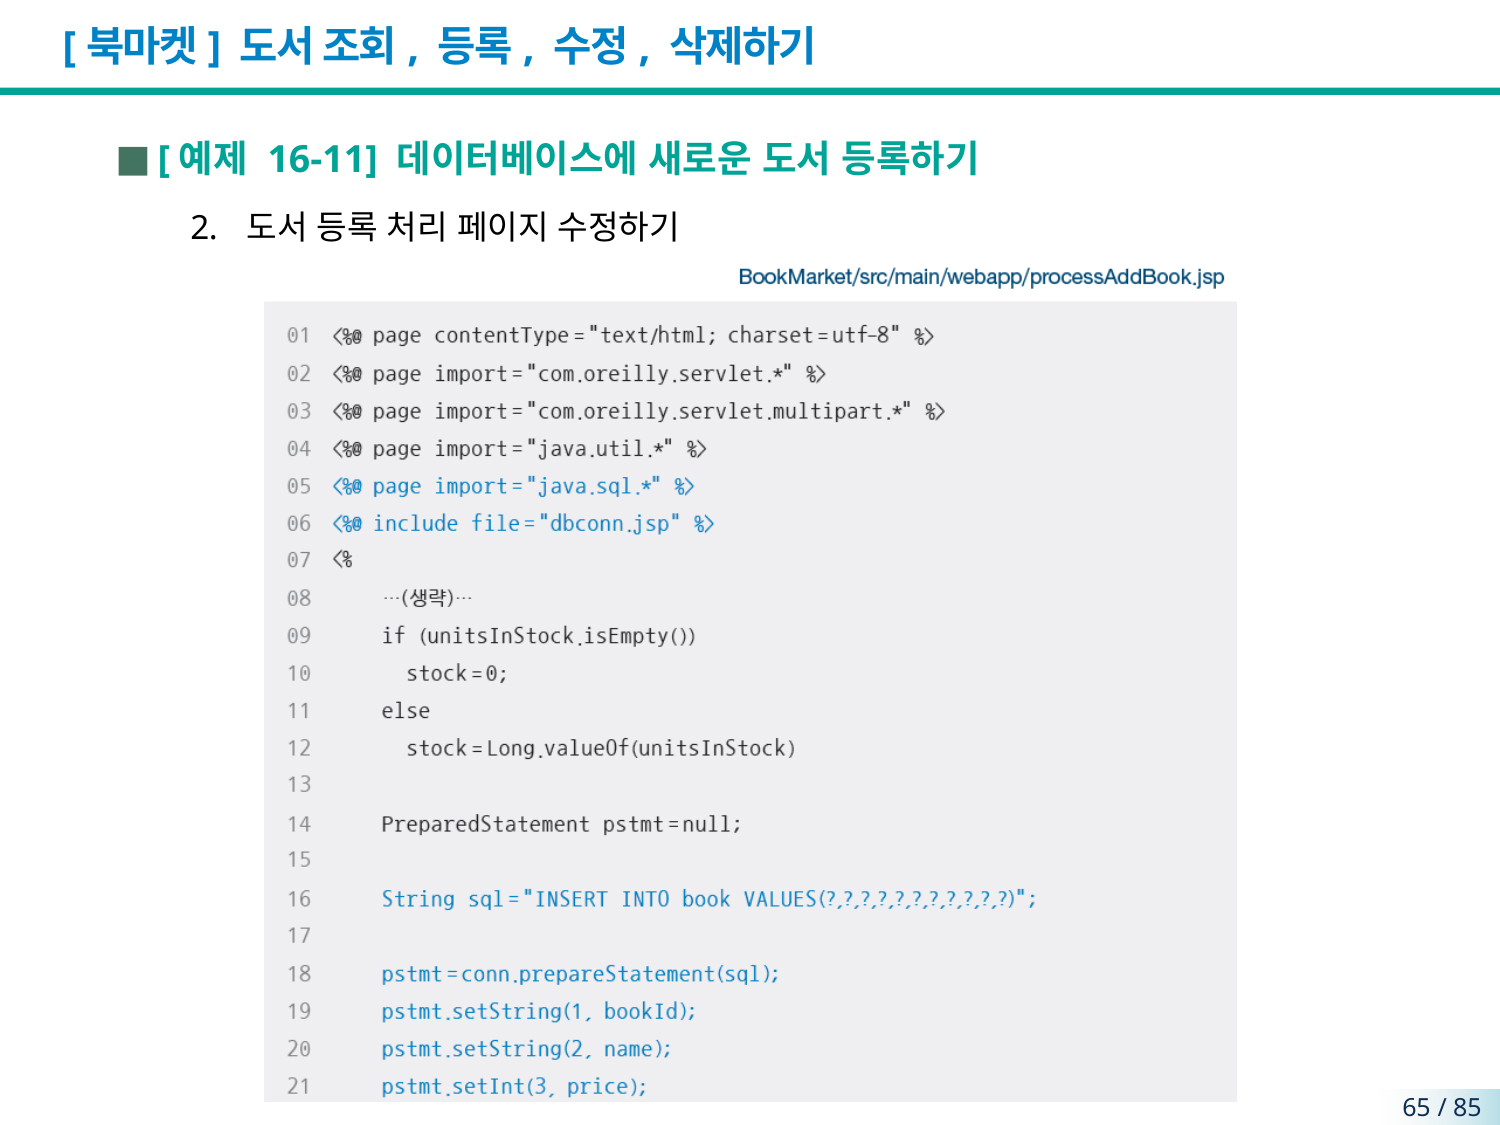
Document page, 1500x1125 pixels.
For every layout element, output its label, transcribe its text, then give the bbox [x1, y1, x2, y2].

title [북마켓] 도서 조회, 등록, 수정, 삭제하기 [47, 5, 1325, 84]
picture [262, 255, 1238, 1102]
list [예제 16-11] 데이터베이스에 새로운 도서 등록하기 도서 등록 처리 페이지 수정하기 [100, 127, 1459, 1050]
